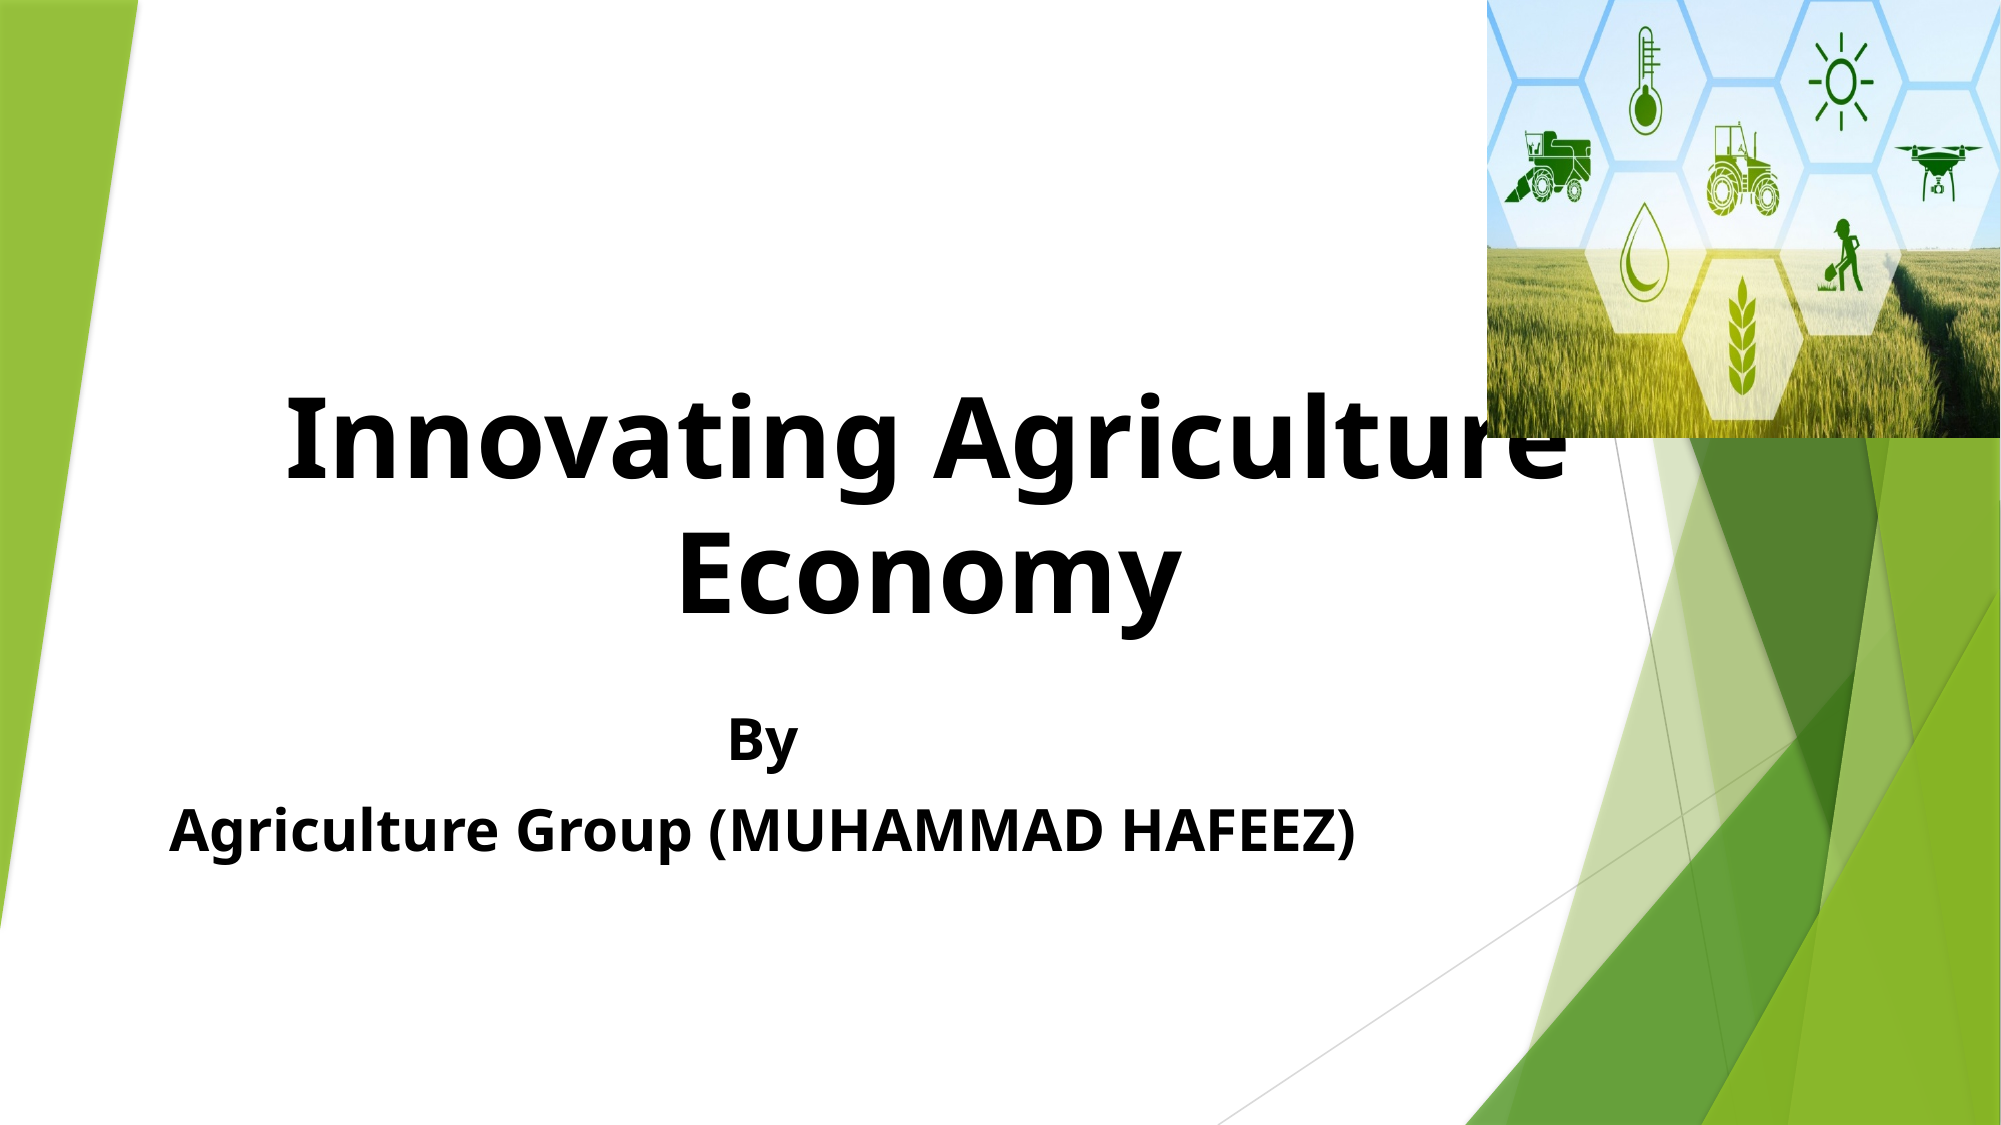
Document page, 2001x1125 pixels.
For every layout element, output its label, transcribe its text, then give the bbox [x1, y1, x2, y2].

title Innovating Agriculture Economy [75, 488, 1781, 644]
picture [1487, 0, 2000, 439]
subtitle By Agriculture Group (MUHAMMAD HAFEEZ) [133, 694, 1408, 875]
